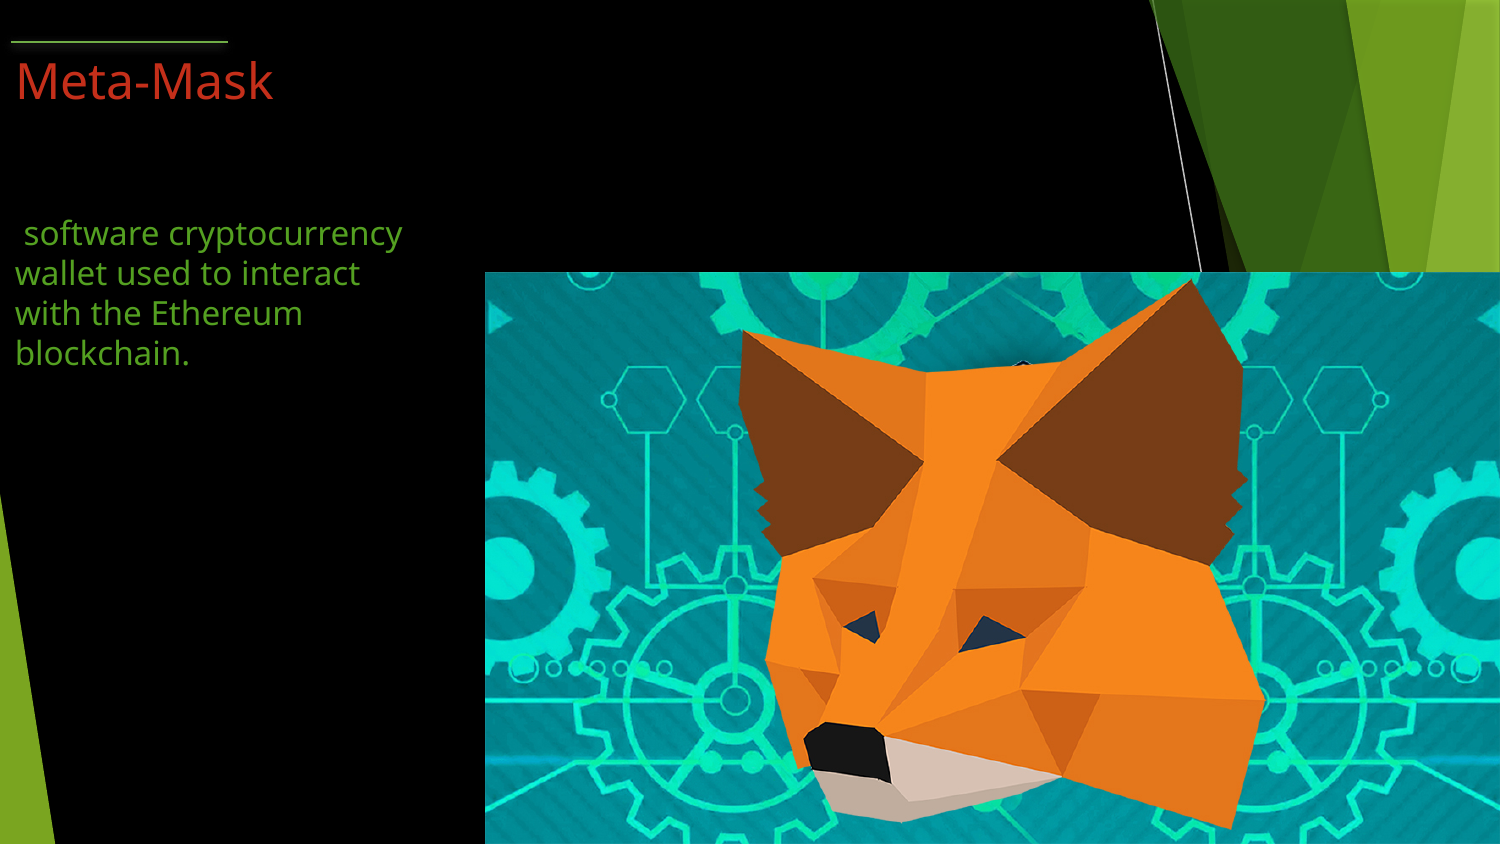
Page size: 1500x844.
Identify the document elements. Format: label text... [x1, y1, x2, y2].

text_box software cryptocurrency wallet used to interact with the Ethereum blockchain. [0, 204, 451, 380]
picture [484, 272, 1500, 844]
title Meta-Mask [0, 34, 584, 190]
